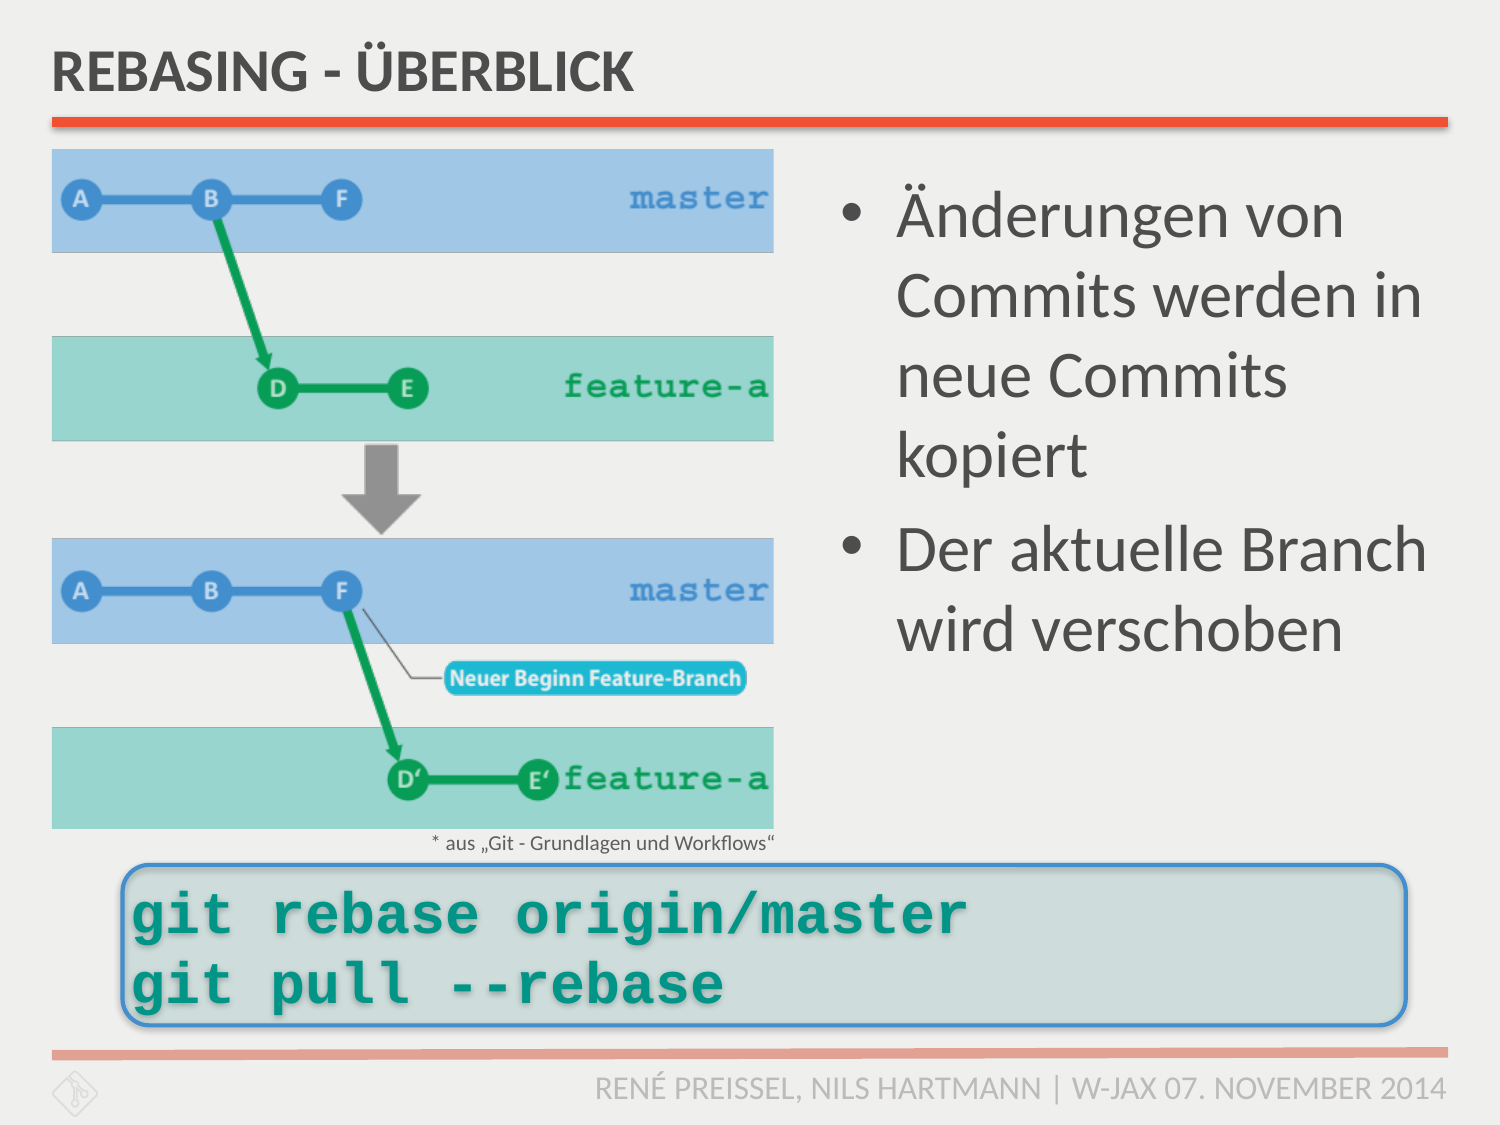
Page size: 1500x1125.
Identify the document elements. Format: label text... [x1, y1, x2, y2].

picture [51, 148, 774, 830]
text_box * aus „Git - Grundlagen und Workflows“ [430, 822, 798, 862]
text_box git rebase origin/master git pull --rebase [121, 864, 1407, 1027]
list Änderungen von Commits werden in neue Commits kopiert Der aktuelle Branch wird verschoben [840, 170, 1449, 1005]
title REBASING - ÜBERBLICK [51, 30, 1449, 104]
